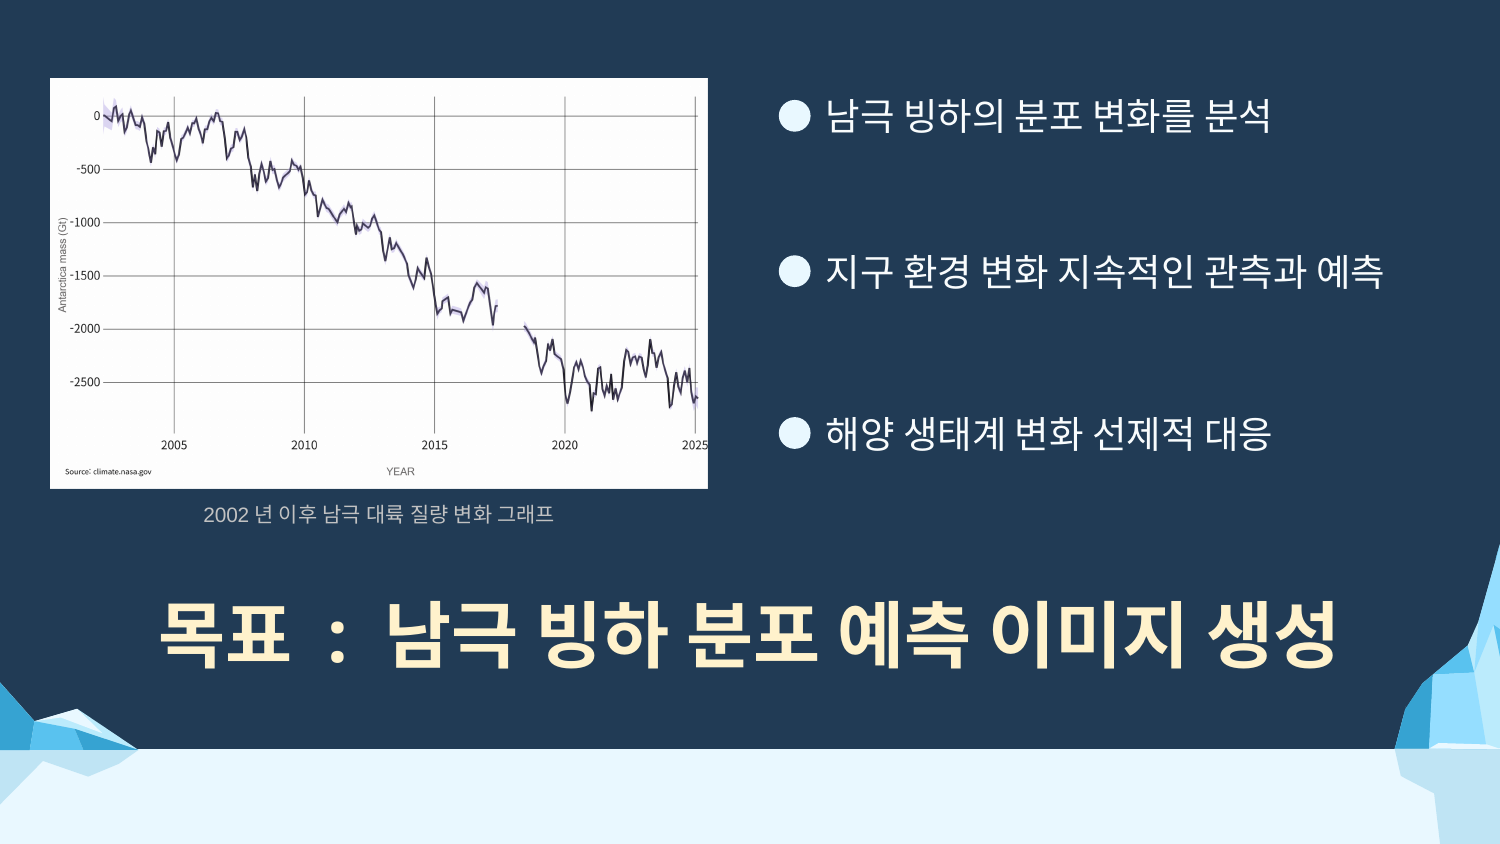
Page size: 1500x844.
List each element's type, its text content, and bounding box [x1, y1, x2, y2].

text_box 해양 생태계 변화 선제적 대응 [810, 395, 1460, 471]
text_box [778, 417, 811, 449]
text_box [778, 255, 811, 288]
picture [50, 78, 708, 489]
text_box 남극 빙하의 분포 변화를 분석 [810, 78, 1460, 154]
text_box [778, 99, 811, 132]
text_box 지구 환경 변화 지속적인 관측과 예측 [810, 233, 1460, 309]
title 목표 : 남극 빙하 분포 예측 이미지 생성 [127, 574, 1373, 746]
text_box 2002년 이후 남극 대륙 질량 변화 그래프 [88, 497, 670, 539]
